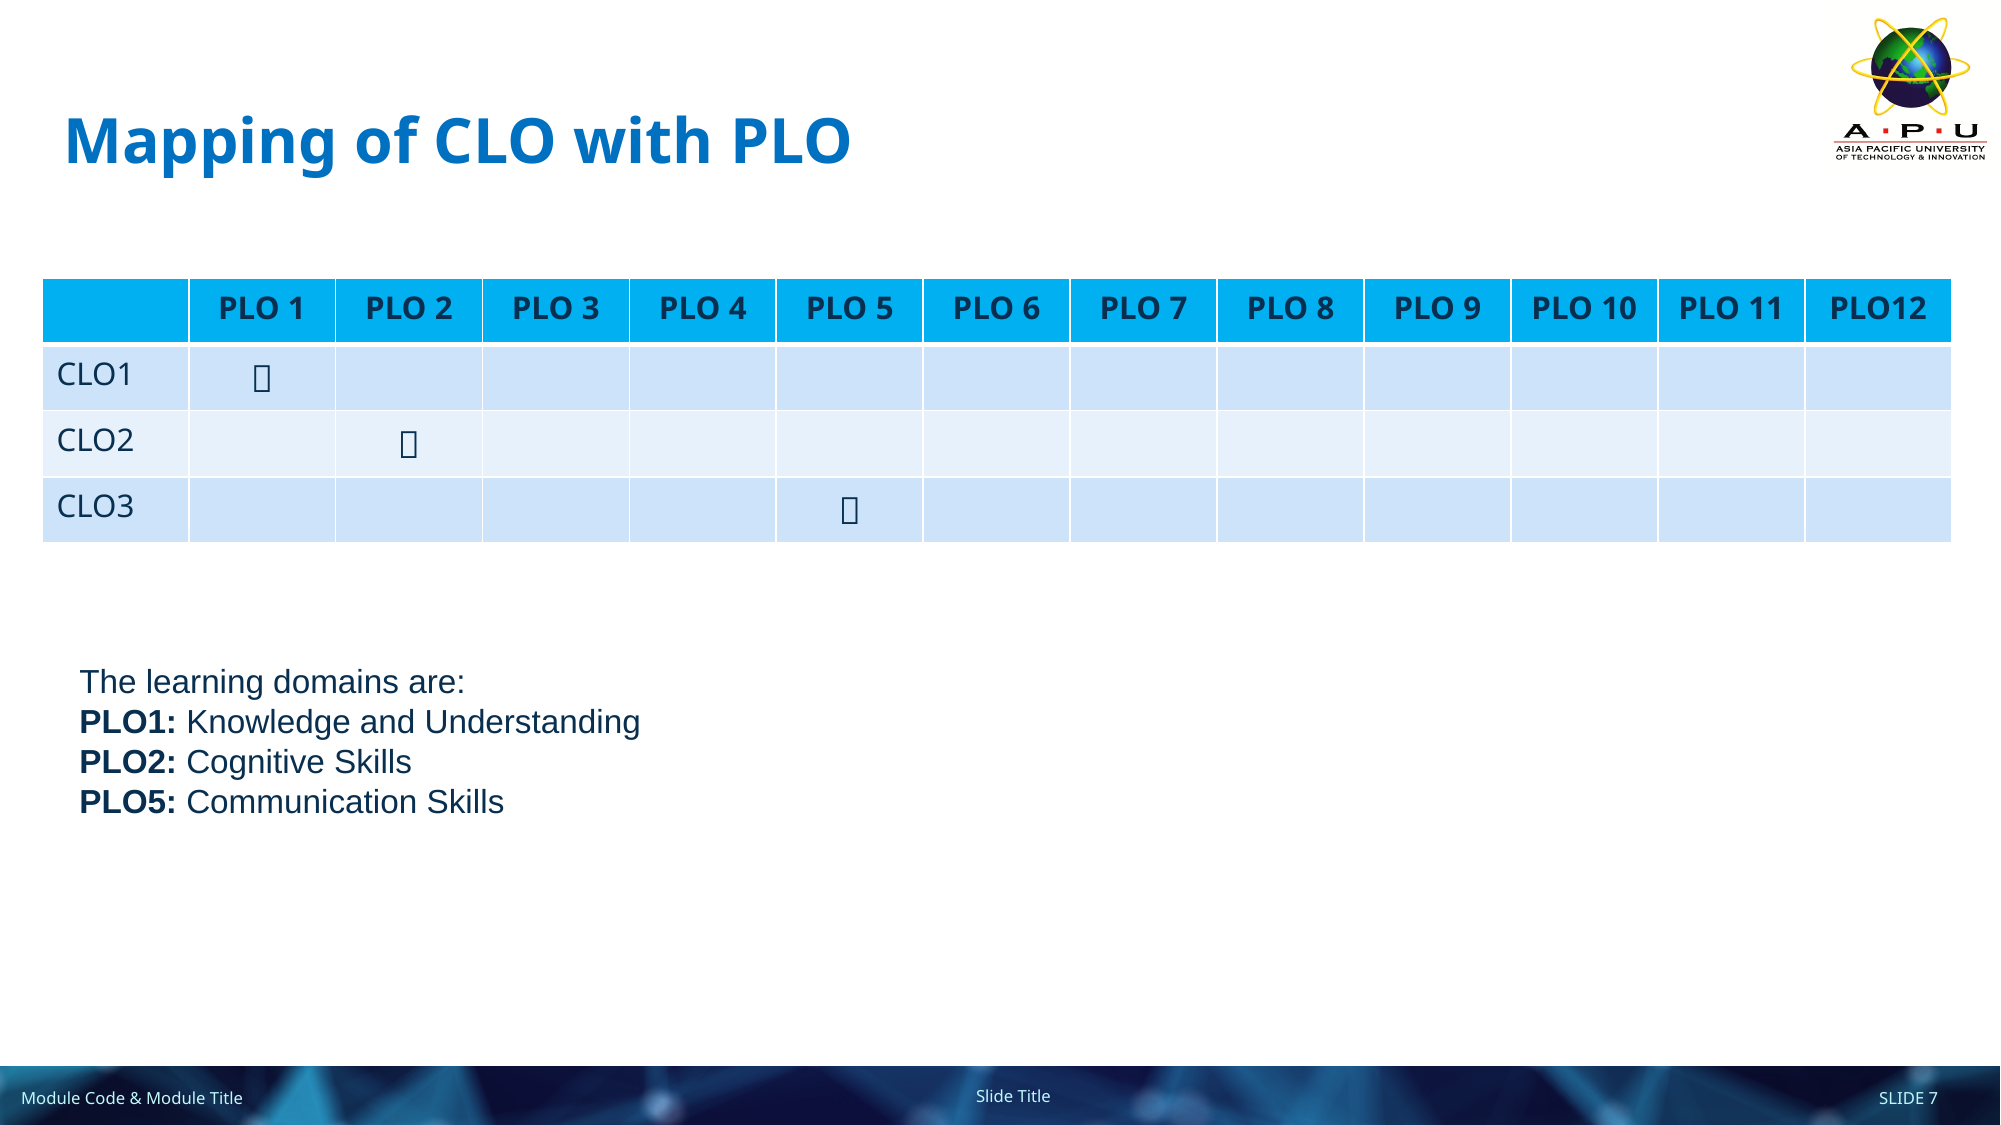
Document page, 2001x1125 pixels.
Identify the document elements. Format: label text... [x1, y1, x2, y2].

table_header PLO 10 [1512, 279, 1657, 342]
table_header PLO12 [1806, 279, 1951, 342]
table_cell [1365, 411, 1510, 476]
table_cell [1806, 478, 1951, 542]
table_cell [1806, 347, 1951, 410]
table_header PLO 6 [924, 279, 1069, 342]
table_cell [630, 347, 775, 410]
table_cell  [336, 411, 482, 476]
table_cell [777, 347, 922, 410]
table_header PLO 7 [1071, 279, 1216, 342]
picture [0, 1066, 2000, 1125]
table_cell [336, 347, 482, 410]
table_cell CLO2 [43, 411, 188, 476]
table_cell [1806, 411, 1951, 476]
table_cell [1071, 478, 1216, 542]
table_cell [483, 478, 629, 542]
table_cell [630, 478, 775, 542]
table_header PLO 8 [1218, 279, 1363, 342]
table_cell [1218, 478, 1363, 542]
text_box The learning domains are: PLO1: Knowledge and Understanding PLO2: Cognitive Skills PLO5: Communication Skills [64, 653, 1881, 955]
table_cell [483, 411, 629, 476]
table_cell [1218, 347, 1363, 410]
table_header PLO 2 [336, 279, 482, 342]
table_cell [1659, 411, 1804, 476]
table_cell [1512, 411, 1657, 476]
table_header PLO 3 [483, 279, 629, 342]
table_header PLO 9 [1365, 279, 1510, 342]
table_cell [190, 411, 335, 476]
table_header PLO 11 [1659, 279, 1804, 342]
table_cell [777, 411, 922, 476]
title Mapping of CLO with PLO [48, 45, 1764, 233]
table_cell [1071, 347, 1216, 410]
table_cell [483, 347, 629, 410]
table_cell [1071, 411, 1216, 476]
table_cell [1659, 347, 1804, 410]
table_header [43, 279, 188, 342]
table_cell [1218, 411, 1363, 476]
table_cell [1365, 347, 1510, 410]
table_cell  [190, 347, 335, 410]
table_cell [924, 347, 1069, 410]
table_header PLO 5 [777, 279, 922, 342]
table_cell [1659, 478, 1804, 542]
table_cell [1365, 478, 1510, 542]
table_cell [336, 478, 482, 542]
table_cell [630, 411, 775, 476]
table_cell [1512, 347, 1657, 410]
table_cell [924, 478, 1069, 542]
table_cell CLO1 [43, 347, 188, 410]
table_cell [924, 411, 1069, 476]
table_cell [190, 478, 335, 542]
table_cell CLO3 [43, 478, 188, 542]
table_header PLO 1 [190, 279, 335, 342]
picture [1822, 0, 2000, 178]
table_header PLO 4 [630, 279, 775, 342]
table_cell  [777, 478, 922, 542]
table_cell [1512, 478, 1657, 542]
